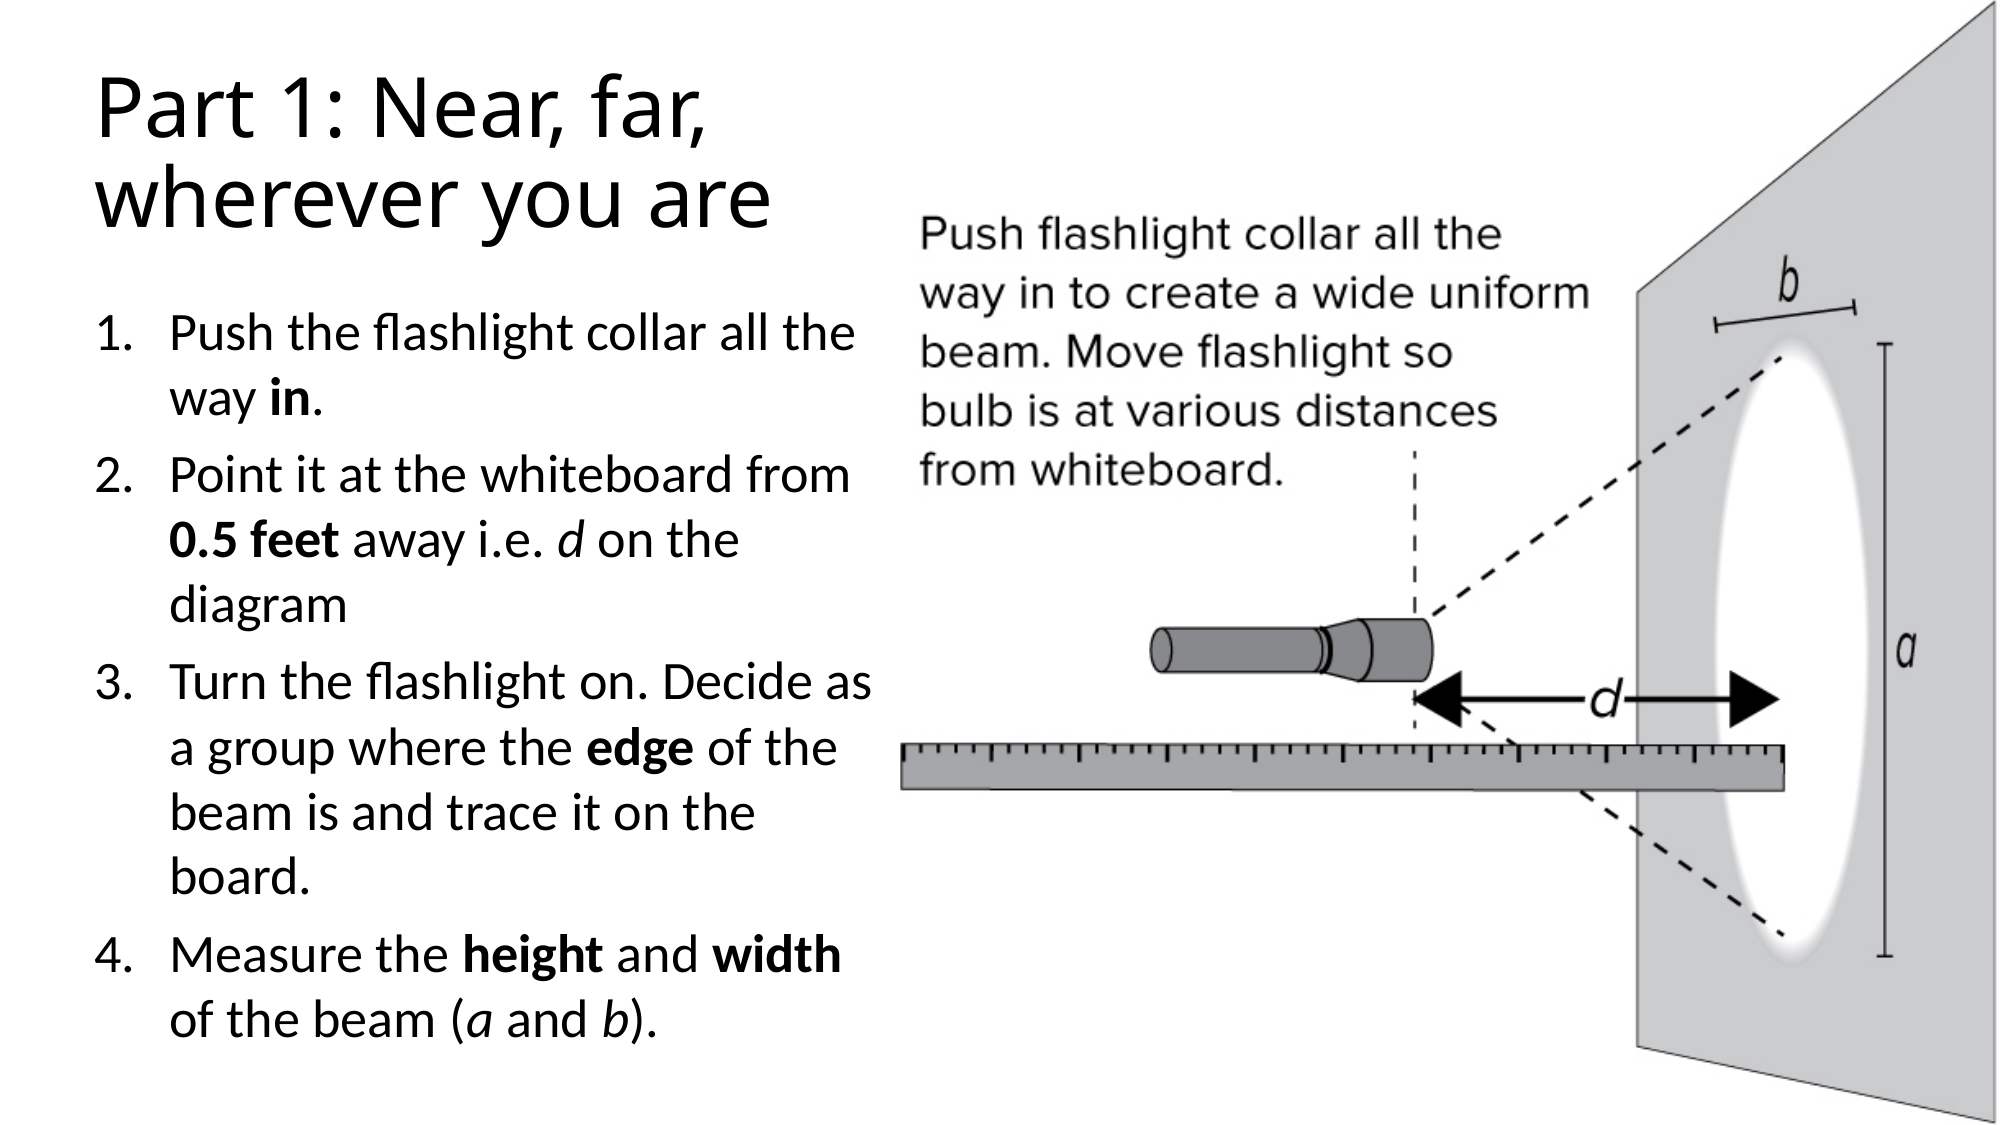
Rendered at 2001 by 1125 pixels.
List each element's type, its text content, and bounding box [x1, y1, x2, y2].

list Push the flashlight collar all the way in. Point it at the whiteboard from 0.5 feet away i.e. d on the diagram Turn the flashlight on. Decide as a group where the edge of the beam is and trace it on the board. Measure the height and width of the beam (a and b). [79, 288, 899, 1103]
picture [899, 0, 2000, 1125]
title Part 1: Near, far, wherever you are [79, 22, 899, 288]
